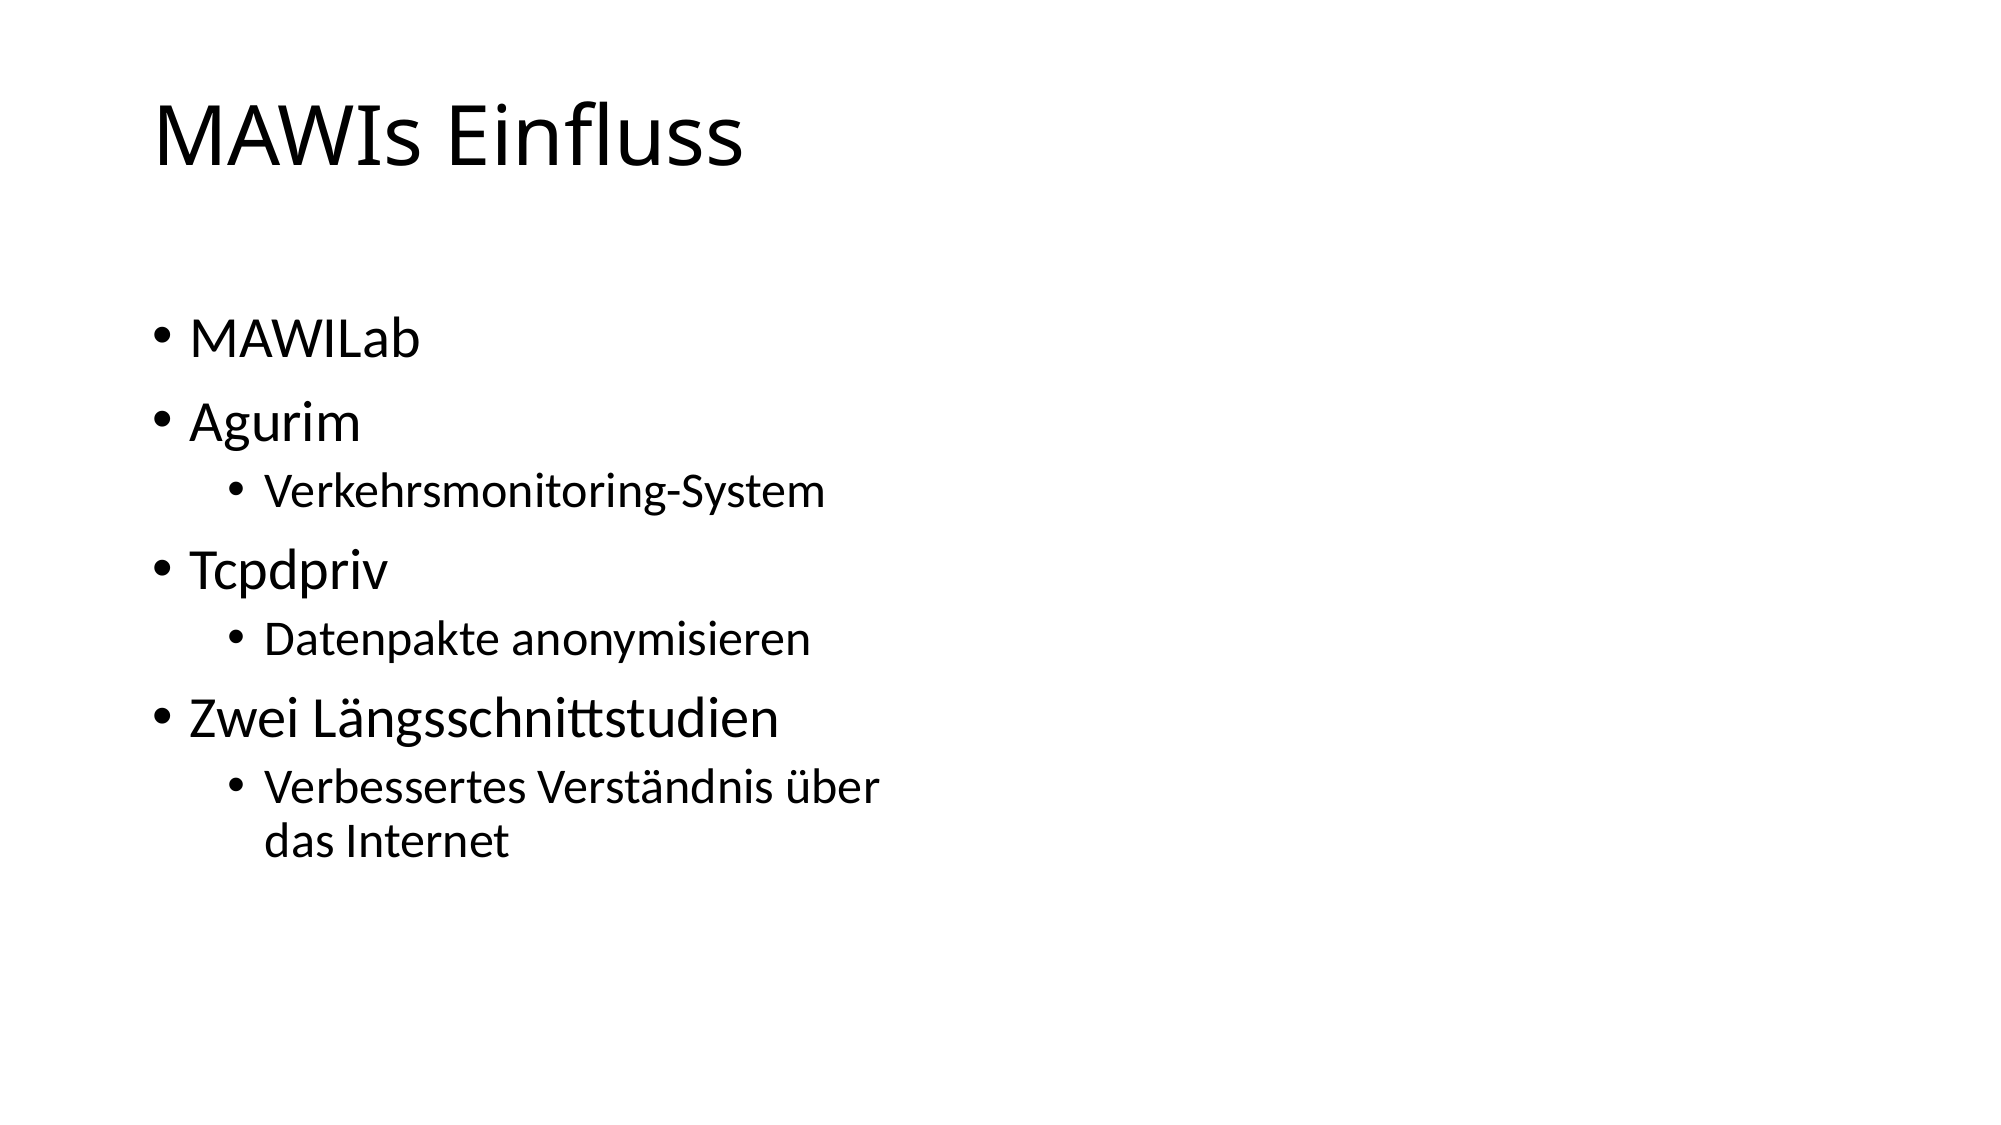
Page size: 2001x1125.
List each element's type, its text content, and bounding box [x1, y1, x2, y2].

text_box MAWIs Einfluss [137, 30, 1580, 248]
list MAWILab Agurim Verkehrsmonitoring-System Tcpdpriv Datenpakte anonymisieren Zwei Längsschnittstudien Verbessertes Verständnis über das Internet [137, 299, 929, 1014]
